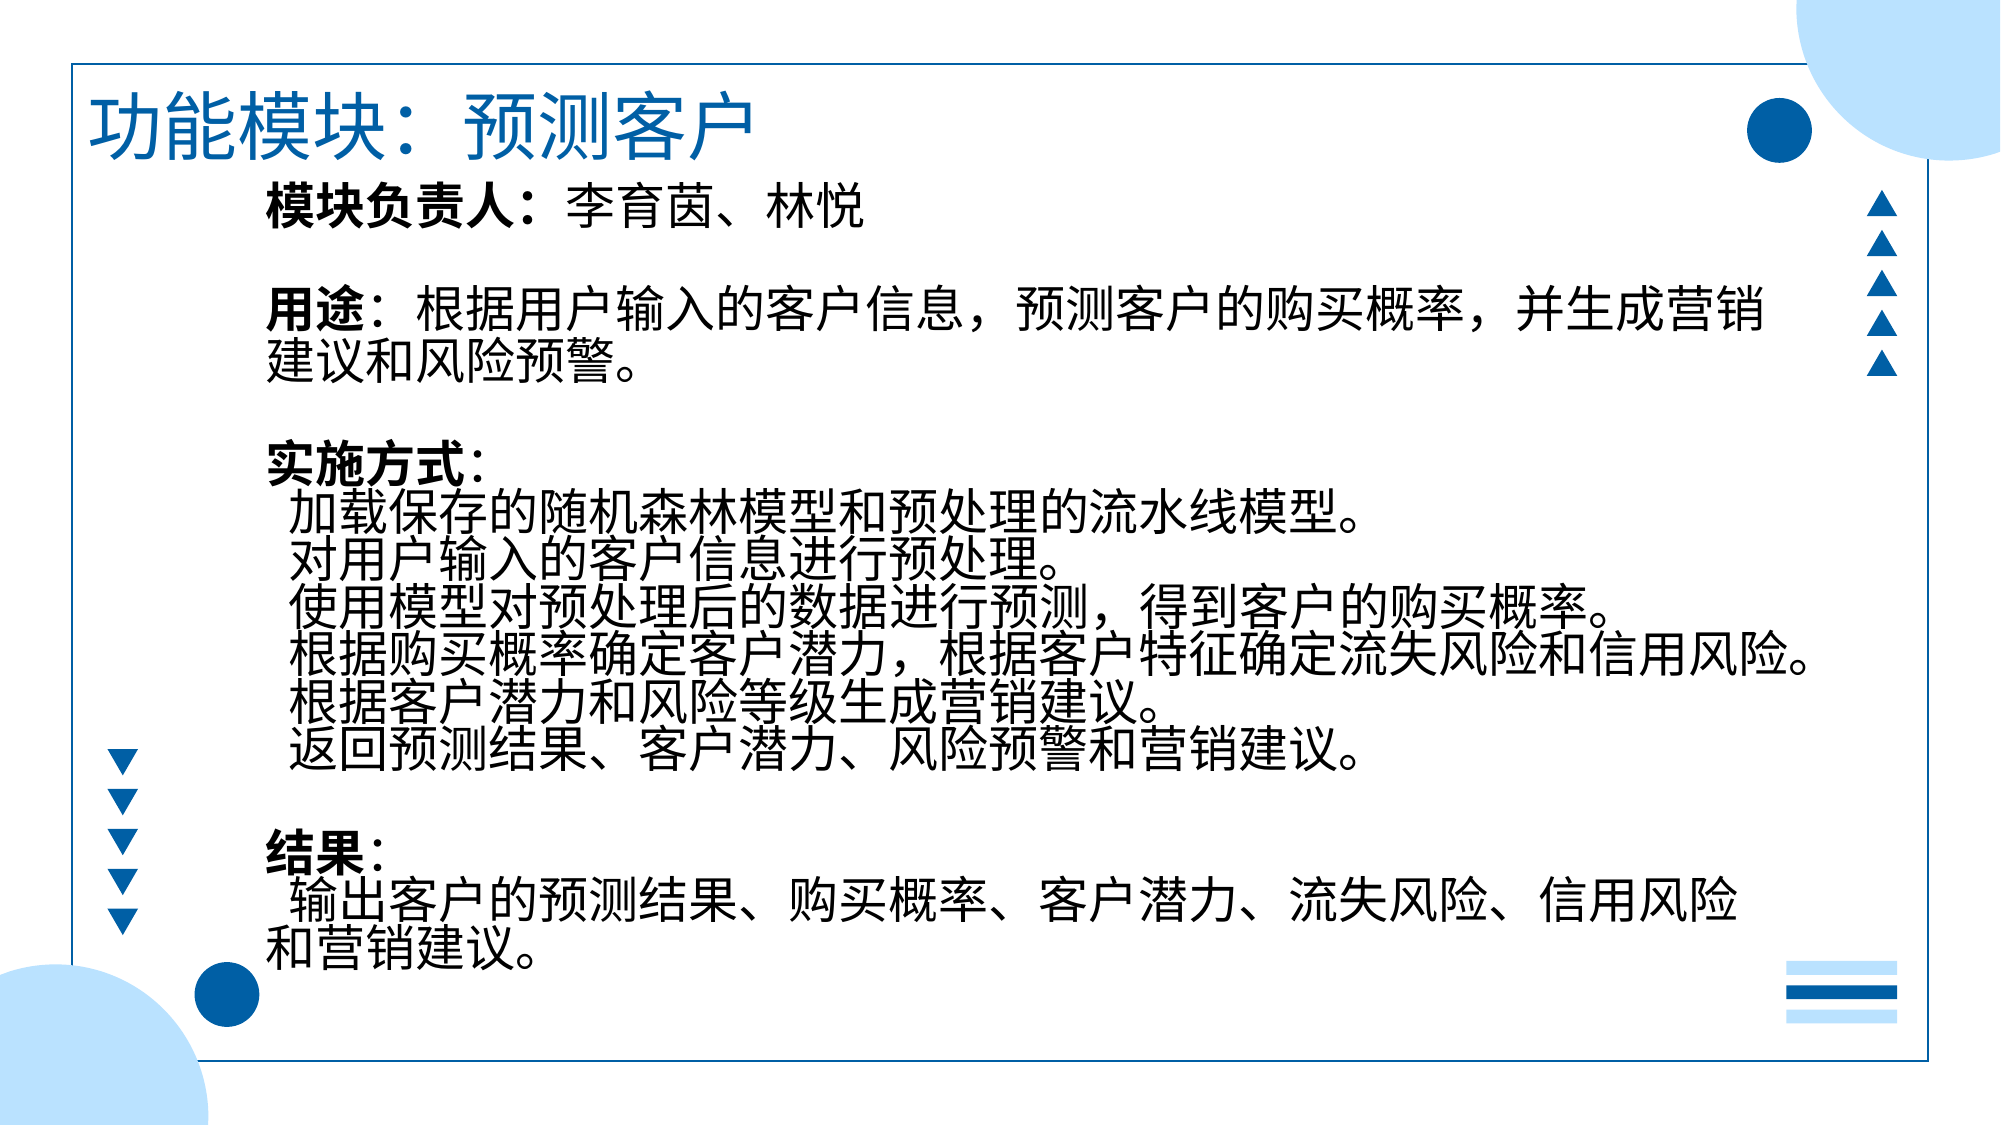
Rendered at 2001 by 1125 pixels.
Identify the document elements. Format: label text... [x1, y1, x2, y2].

text_box 功能模块：预测客户 [0, 68, 851, 181]
text_box 模块负责人：李育茵、林悦 用途：根据用户输入的客户信息，预测客户的购买概率，并生成营销 建议和风险预警。 实施方式： 加载保存的随机森林模型和预处理的流水线模型。 对用户输入的客户信息进行预处理。 使用模型对预处理后的数据进行预测，得到客户的购买概率。 根据购买概率确定客户潜力，根据客户特征确定流失风险和信用风险。 根据客户潜力和风险等级生成营销建议。 返回预测结果、客户潜力、风险预警和营销建议。 结果： 输出客户的预测结果、购买概率、客户潜力、流失风险、信用风险 和营销建议。 [250, 191, 1806, 933]
